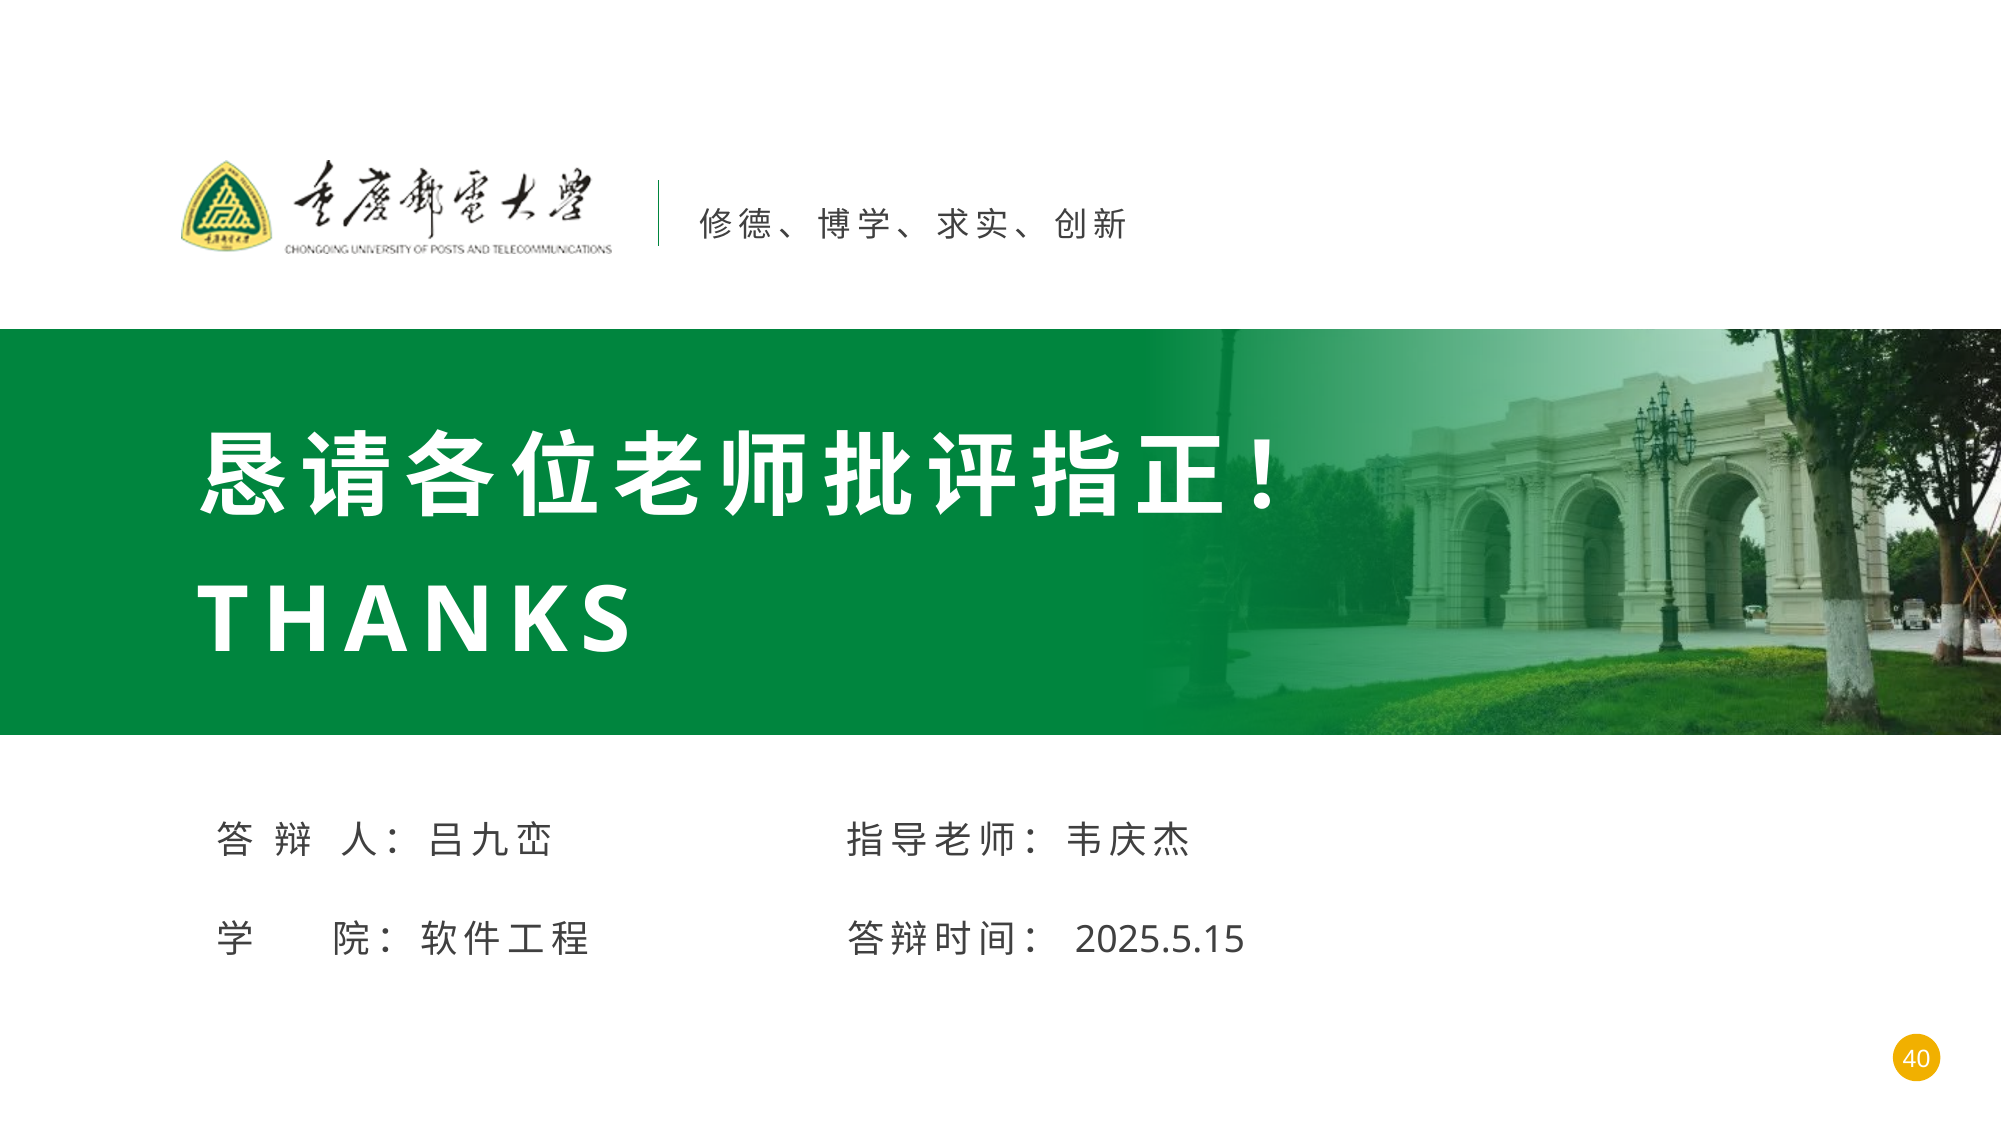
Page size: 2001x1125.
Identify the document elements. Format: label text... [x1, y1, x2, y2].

text_box 指导老师：韦庆杰 [832, 800, 1268, 869]
text_box 学 院：软件工程 [201, 898, 685, 968]
text_box [0, 328, 2000, 736]
picture [181, 160, 612, 254]
text_box 修德、博学、求实、创新 [684, 195, 1308, 251]
text_box 答辩时间：2025.5.15 [832, 898, 1316, 968]
text_box 恳请各位老师批评指正！ THANKS [181, 376, 1135, 677]
text_box 答 辩 人：吕九峦 [201, 800, 637, 869]
slide_number 40 [1871, 1027, 1962, 1088]
picture [1135, 329, 2001, 735]
